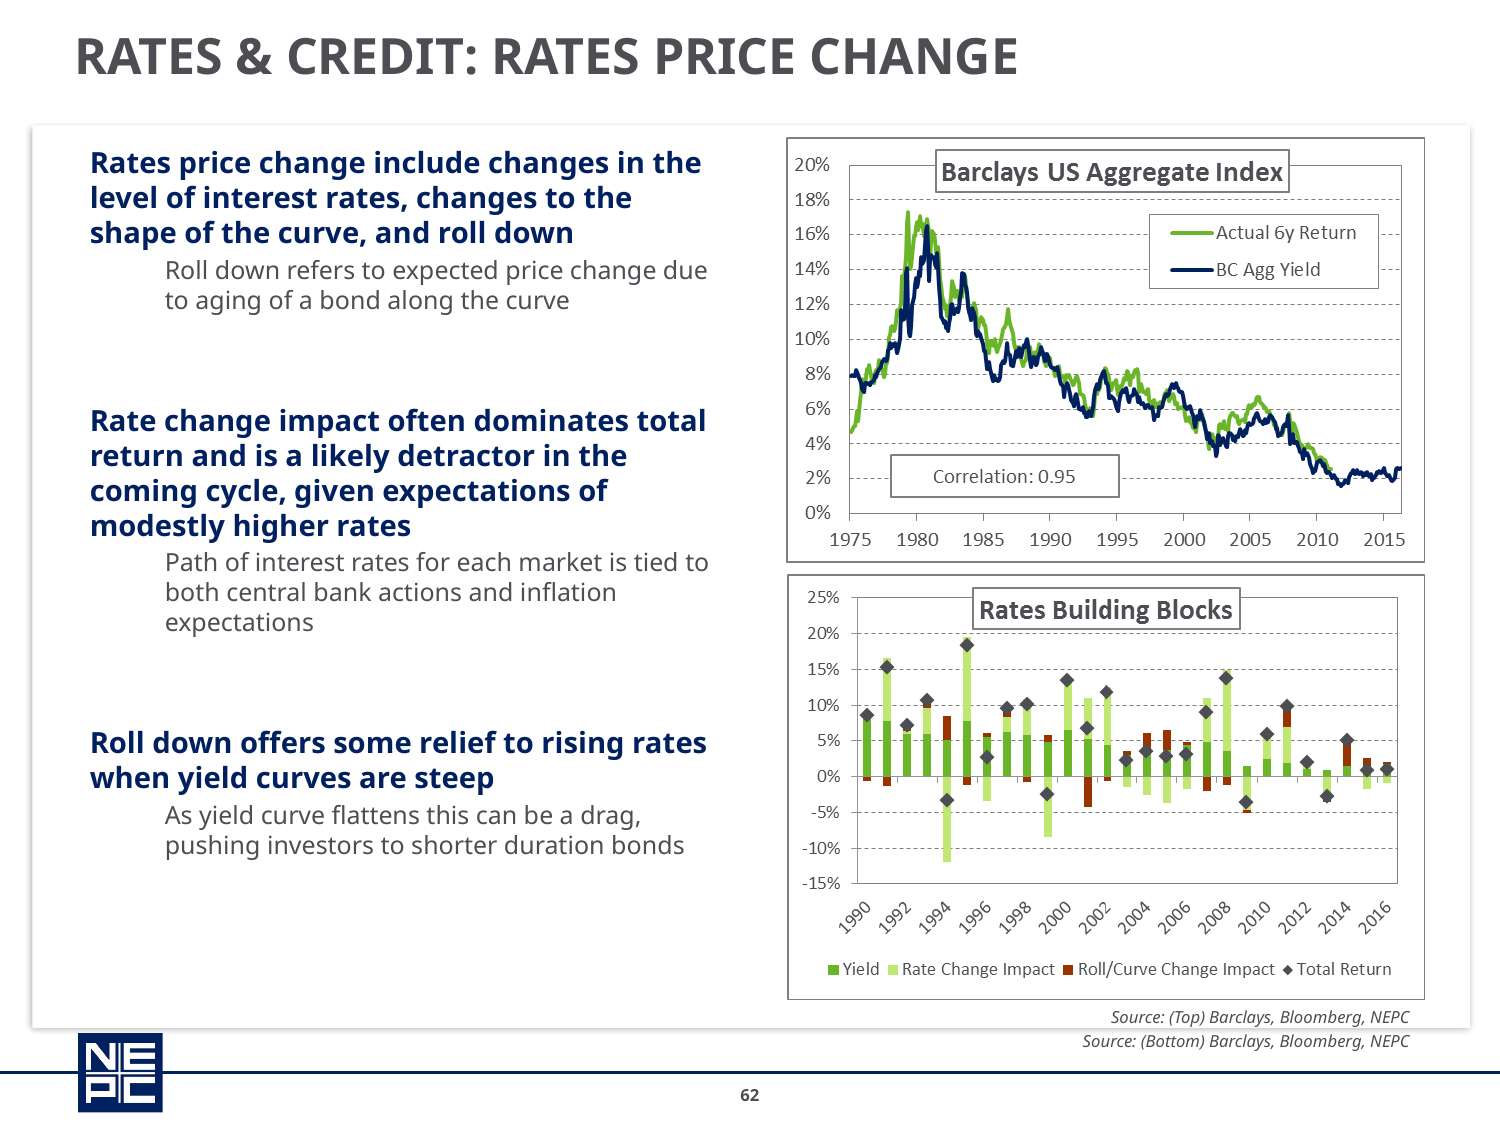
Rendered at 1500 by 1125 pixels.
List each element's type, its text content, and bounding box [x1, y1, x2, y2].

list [787, 574, 1425, 1001]
slide_number 62 [575, 1077, 925, 1113]
list Rates price change include changes in the level of interest rates, changes to the shape of the curve, and roll down Roll down refers to expected price change due to aging of a bond along the curve Rate change impact often dominates total return and is a likely detractor in the coming cycle, given expectations of modestly higher rates Path of interest rates for each market is tied to both central bank actions and inflation expectations Roll down offers some relief to rising rates when yield curves are steep As yield curve flattens this can be a drag, pushing investors to shorter duration bonds [75, 137, 737, 1038]
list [786, 137, 1426, 563]
title Rates & Credit: rates Price Change [59, 17, 1410, 88]
picture [86, 1043, 155, 1103]
list Source: (Top) Barclays, Bloomberg, NEPC Source: (Bottom) Barclays, Bloomberg, NEPC [786, 1008, 1425, 1050]
